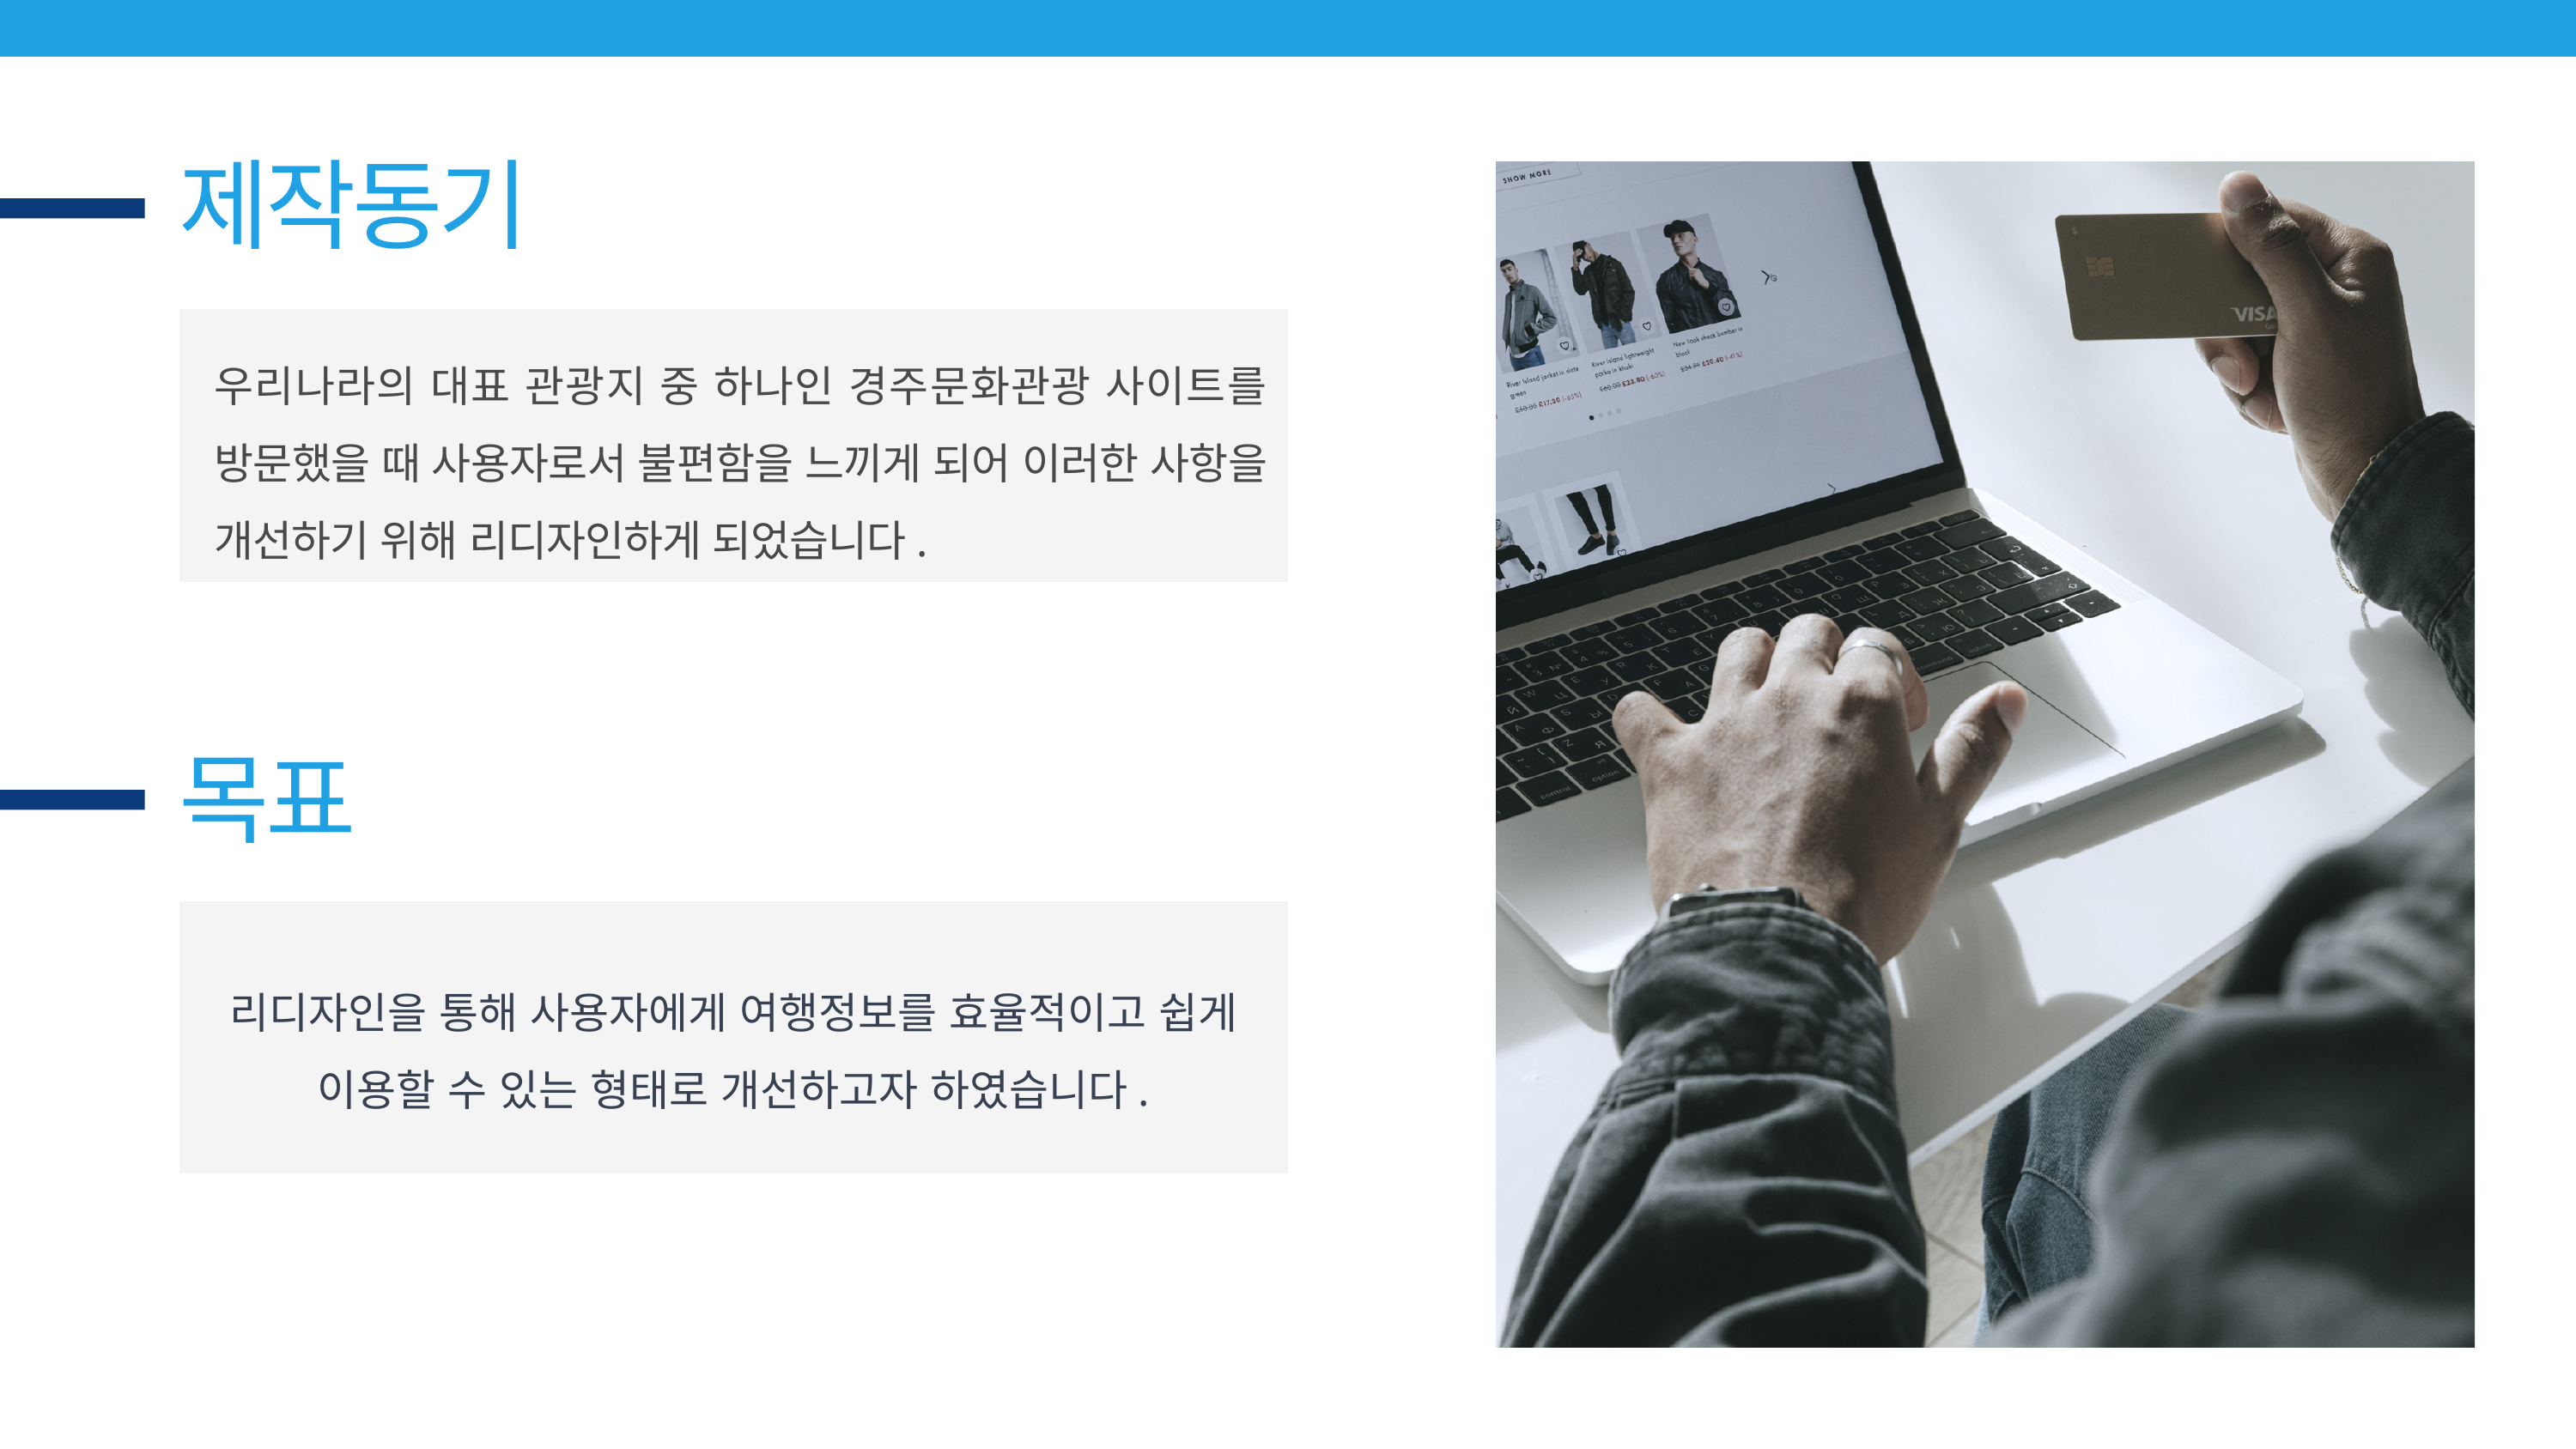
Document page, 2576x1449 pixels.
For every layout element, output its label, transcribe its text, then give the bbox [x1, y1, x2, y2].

text_box 리디자인을 통해 사용자에게 여행정보를 효율적이고 쉽게 이용할 수 있는 형태로 개선하고자 하였습니다. [179, 900, 1288, 1174]
text_box [214, 925, 1249, 1013]
text_box 제작동기 [179, 142, 1111, 262]
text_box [179, 309, 1289, 582]
text_box 목표 [179, 737, 1111, 856]
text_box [1495, 161, 2476, 1349]
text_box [0, 0, 2576, 58]
